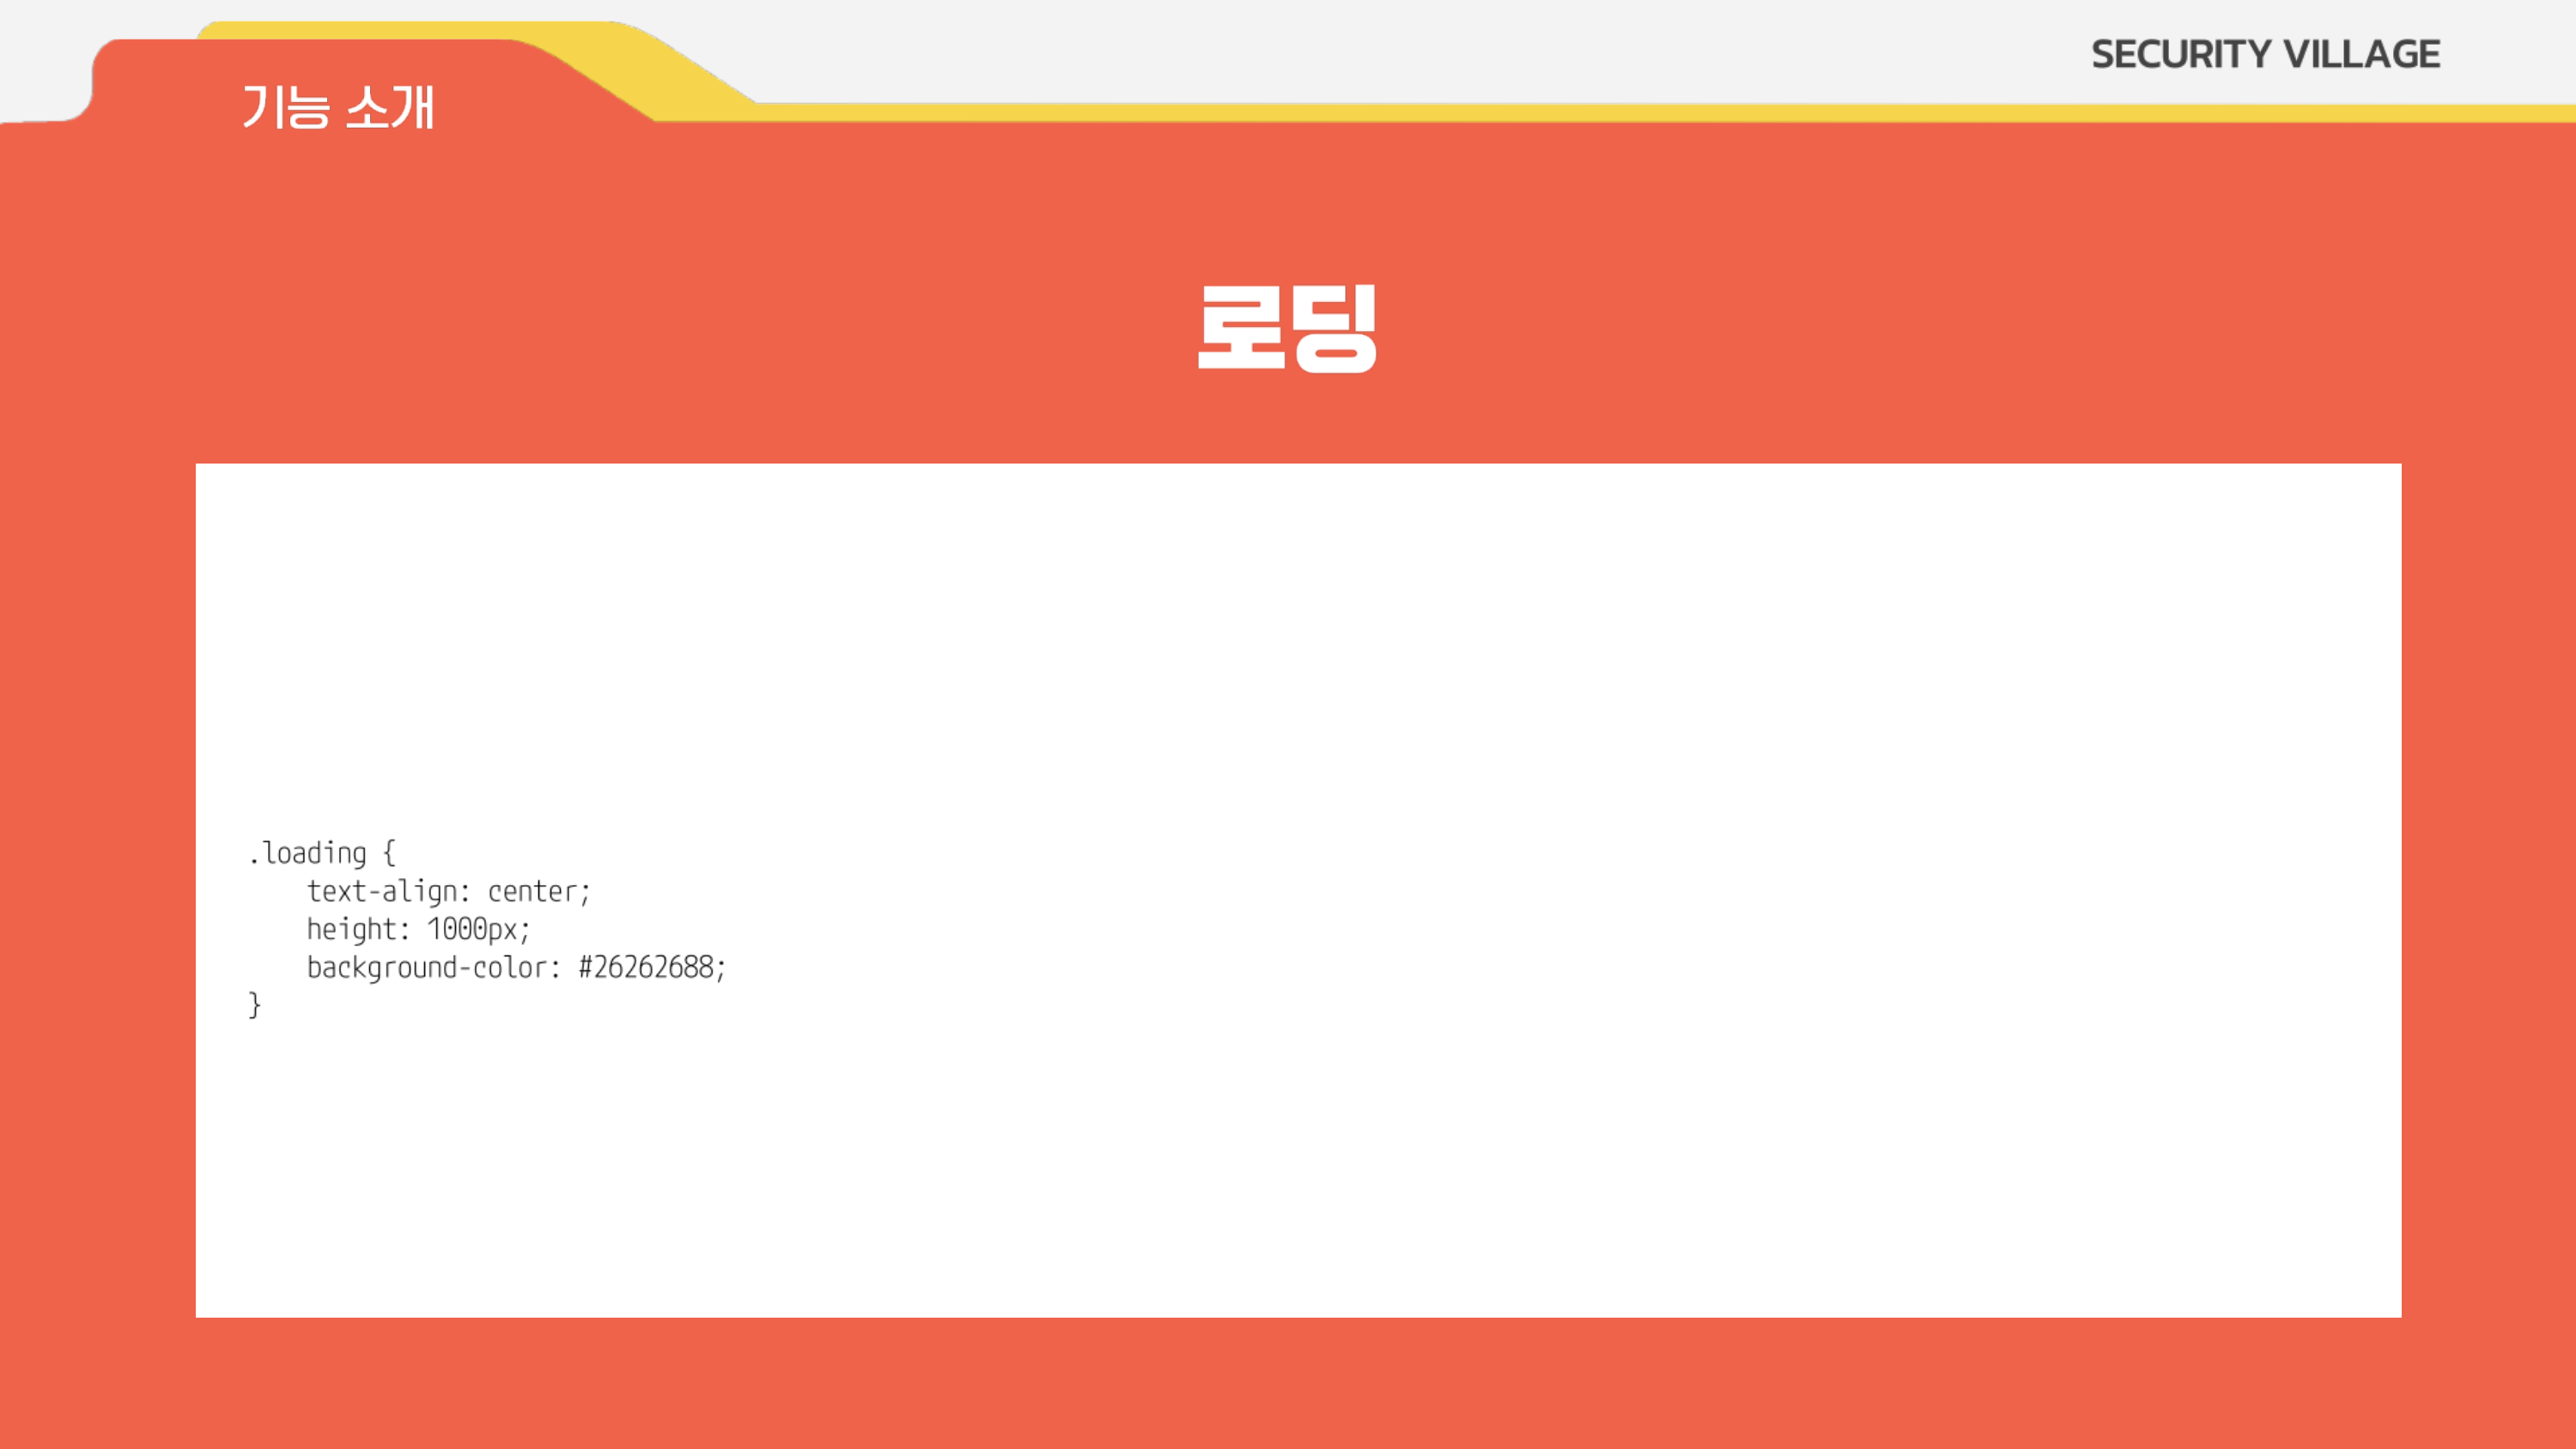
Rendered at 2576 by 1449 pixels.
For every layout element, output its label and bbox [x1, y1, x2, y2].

picture [2034, 15, 2458, 88]
picture [97, 73, 455, 151]
text_box [0, 20, 2576, 1449]
picture [0, 249, 1421, 419]
picture [243, 825, 738, 1034]
text_box [195, 464, 2402, 1318]
